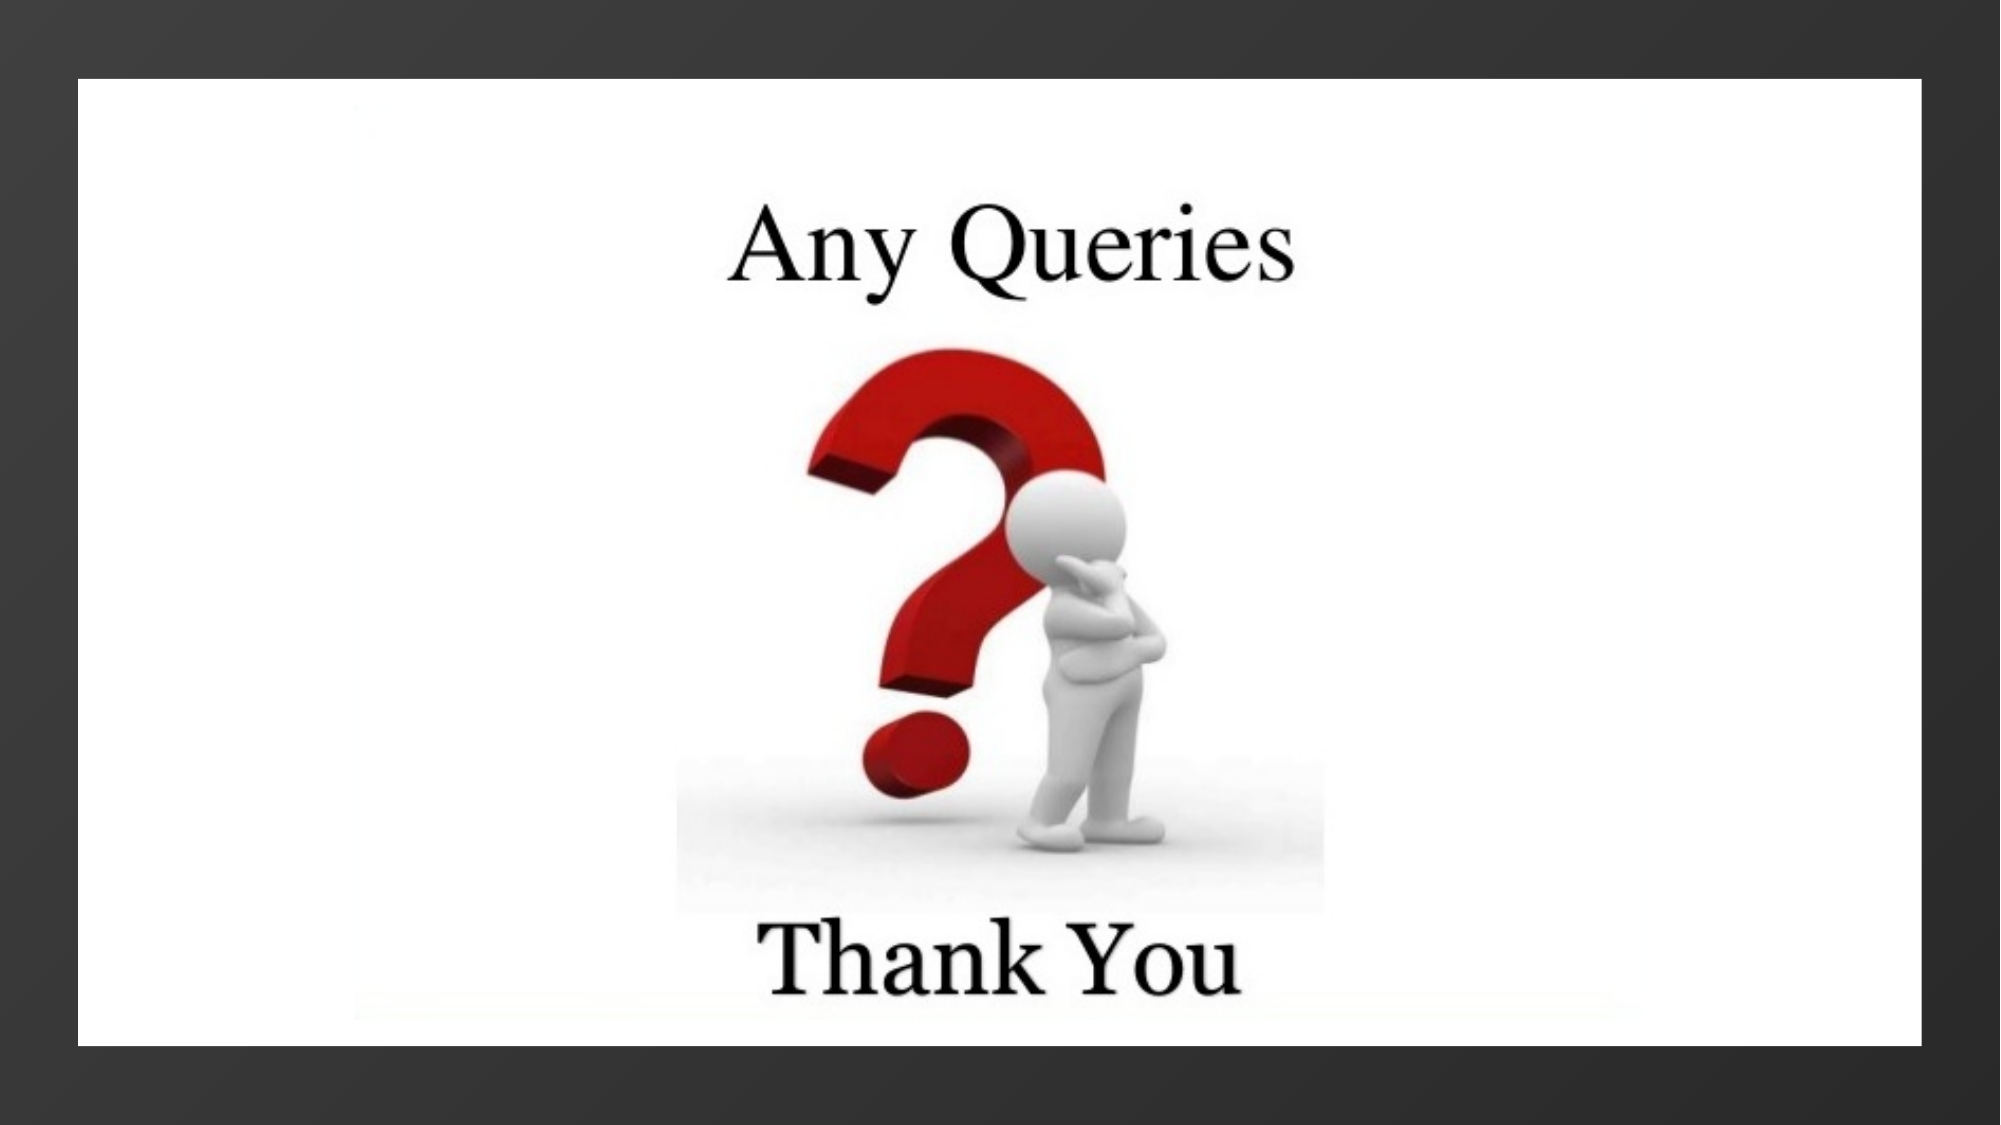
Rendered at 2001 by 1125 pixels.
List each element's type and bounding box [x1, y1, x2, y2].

text_box [0, 0, 2000, 1125]
picture [353, 105, 1647, 1020]
text_box [78, 78, 1922, 1047]
